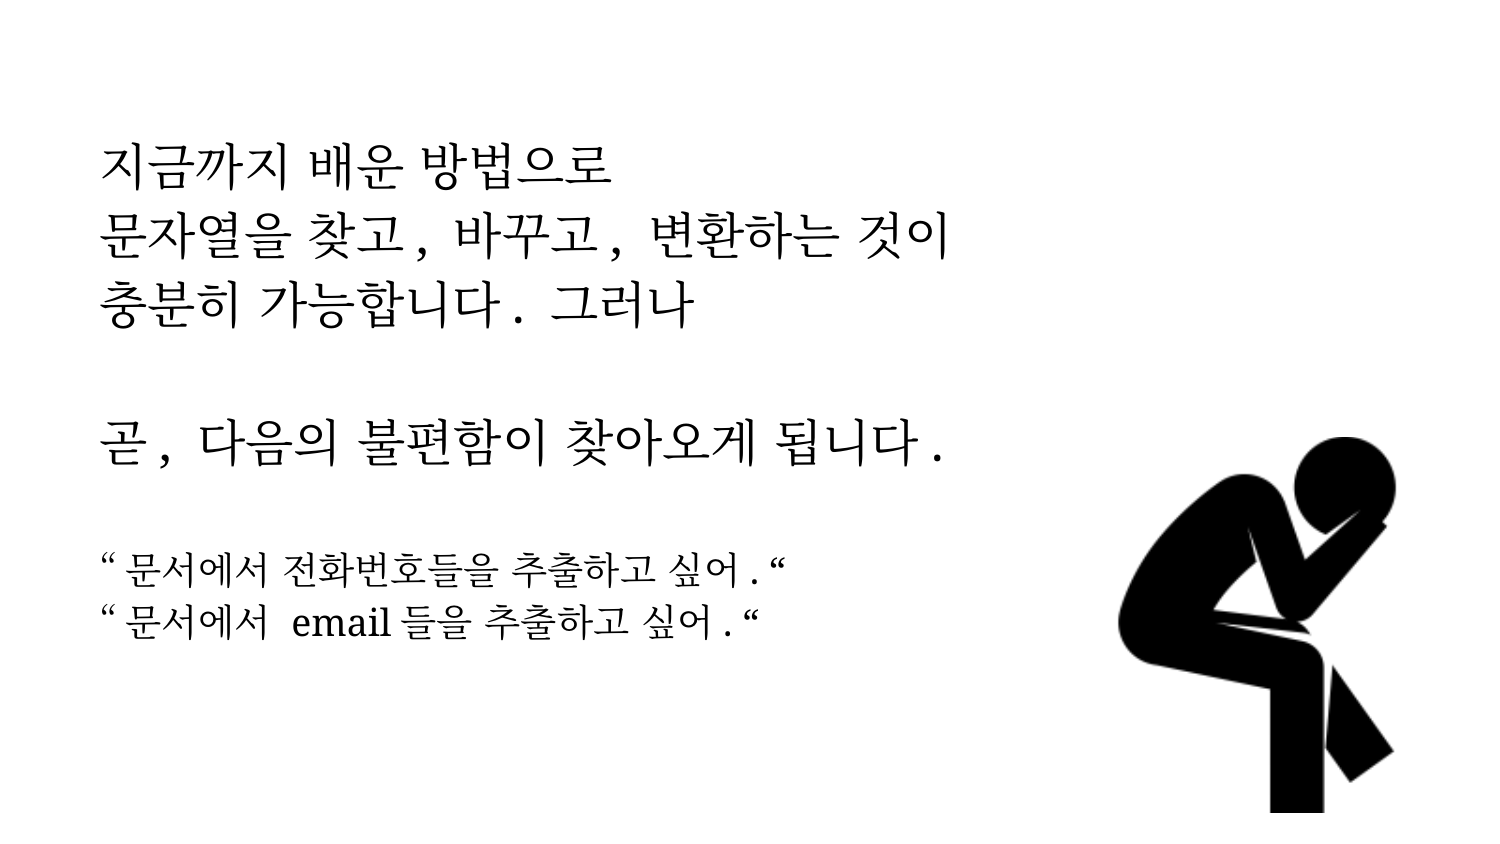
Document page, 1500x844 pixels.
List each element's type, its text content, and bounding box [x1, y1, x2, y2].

picture [1069, 437, 1445, 813]
title 지금까지 배운 방법으로 문자열을 찾고, 바꾸고, 변환하는 것이 충분히 가능합니다. 그러나 곧, 다음의 불편함이 찾아오게 됩니다. “문서에서 전화번호들을 추출하고 싶어. “ “문서에서 email들을 추출하고 싶어. “ [84, 111, 1340, 523]
